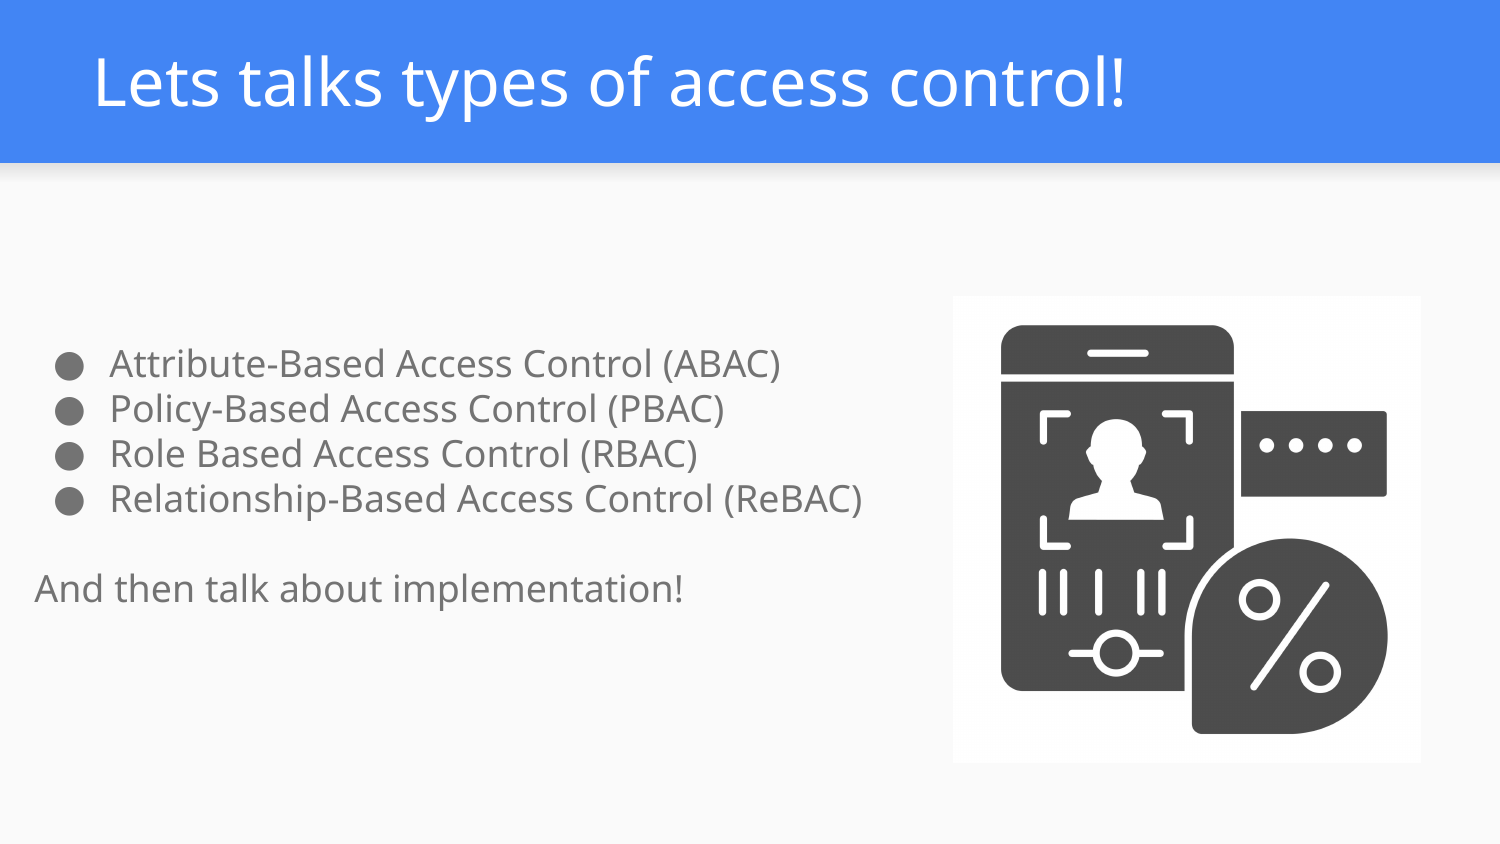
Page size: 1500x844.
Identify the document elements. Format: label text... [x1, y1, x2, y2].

picture [953, 296, 1421, 764]
title Lets talks types of access control! [77, 8, 1427, 135]
text_box Attribute-Based Access Control (ABAC) Policy-Based Access Control (PBAC) Role Based Access Control (RBAC) Relationship-Based Access Control (ReBAC) And then talk about implementation! [19, 324, 984, 844]
